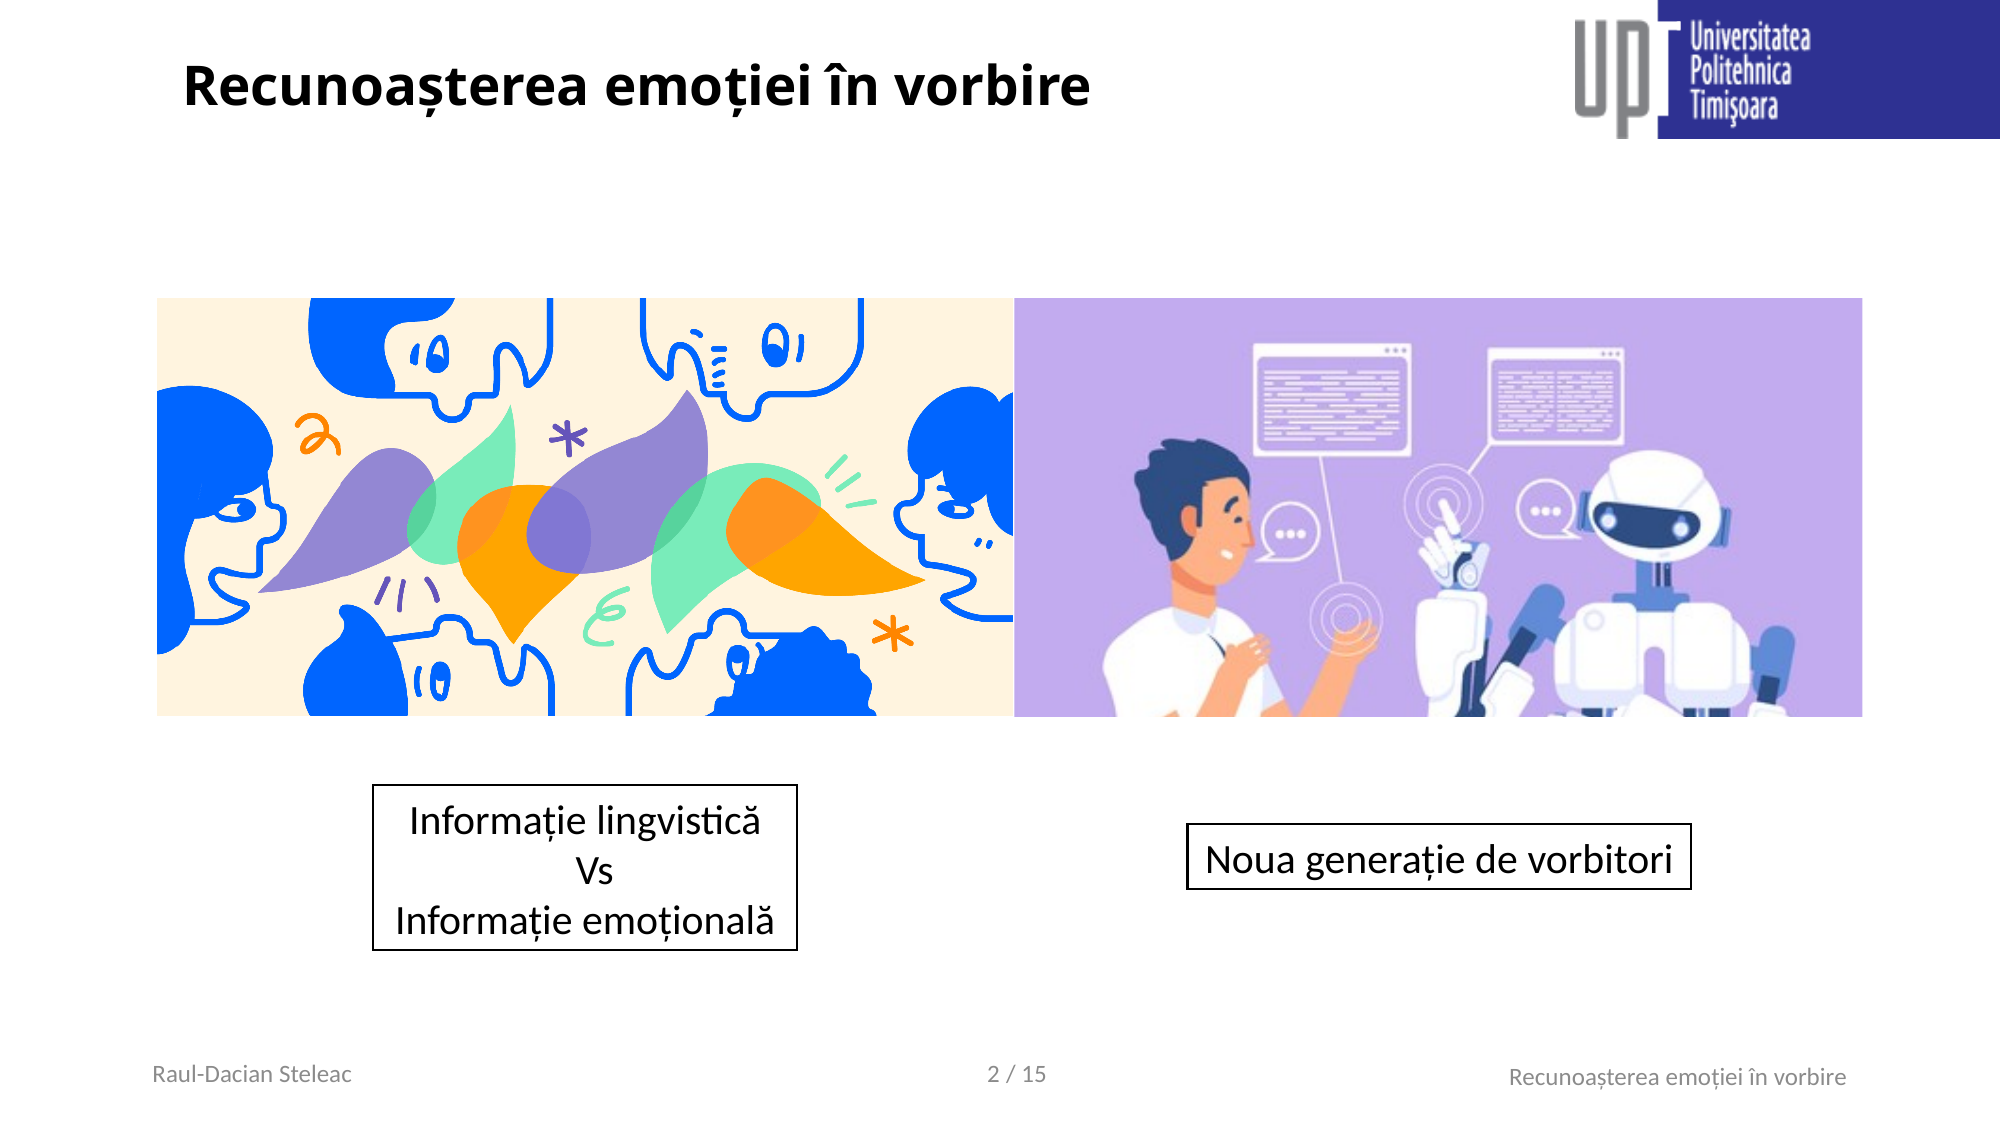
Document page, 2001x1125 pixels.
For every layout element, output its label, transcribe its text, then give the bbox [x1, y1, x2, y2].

slide_number 2 [947, 1042, 1015, 1103]
picture [1575, 0, 2000, 139]
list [157, 298, 1013, 716]
slide_number Raul-Dacian Steleac [137, 1042, 588, 1103]
footer Recunoașterea emoției în vorbire [1187, 1045, 1863, 1105]
text_box Informație lingvistică Vs Informație emoțională [372, 784, 798, 951]
title Recunoașterea emoției în vorbire [167, 36, 1255, 139]
text_box Noua generație de vorbitori [1186, 823, 1692, 890]
text_box / 15 [991, 1049, 1079, 1095]
picture [1014, 197, 1863, 717]
